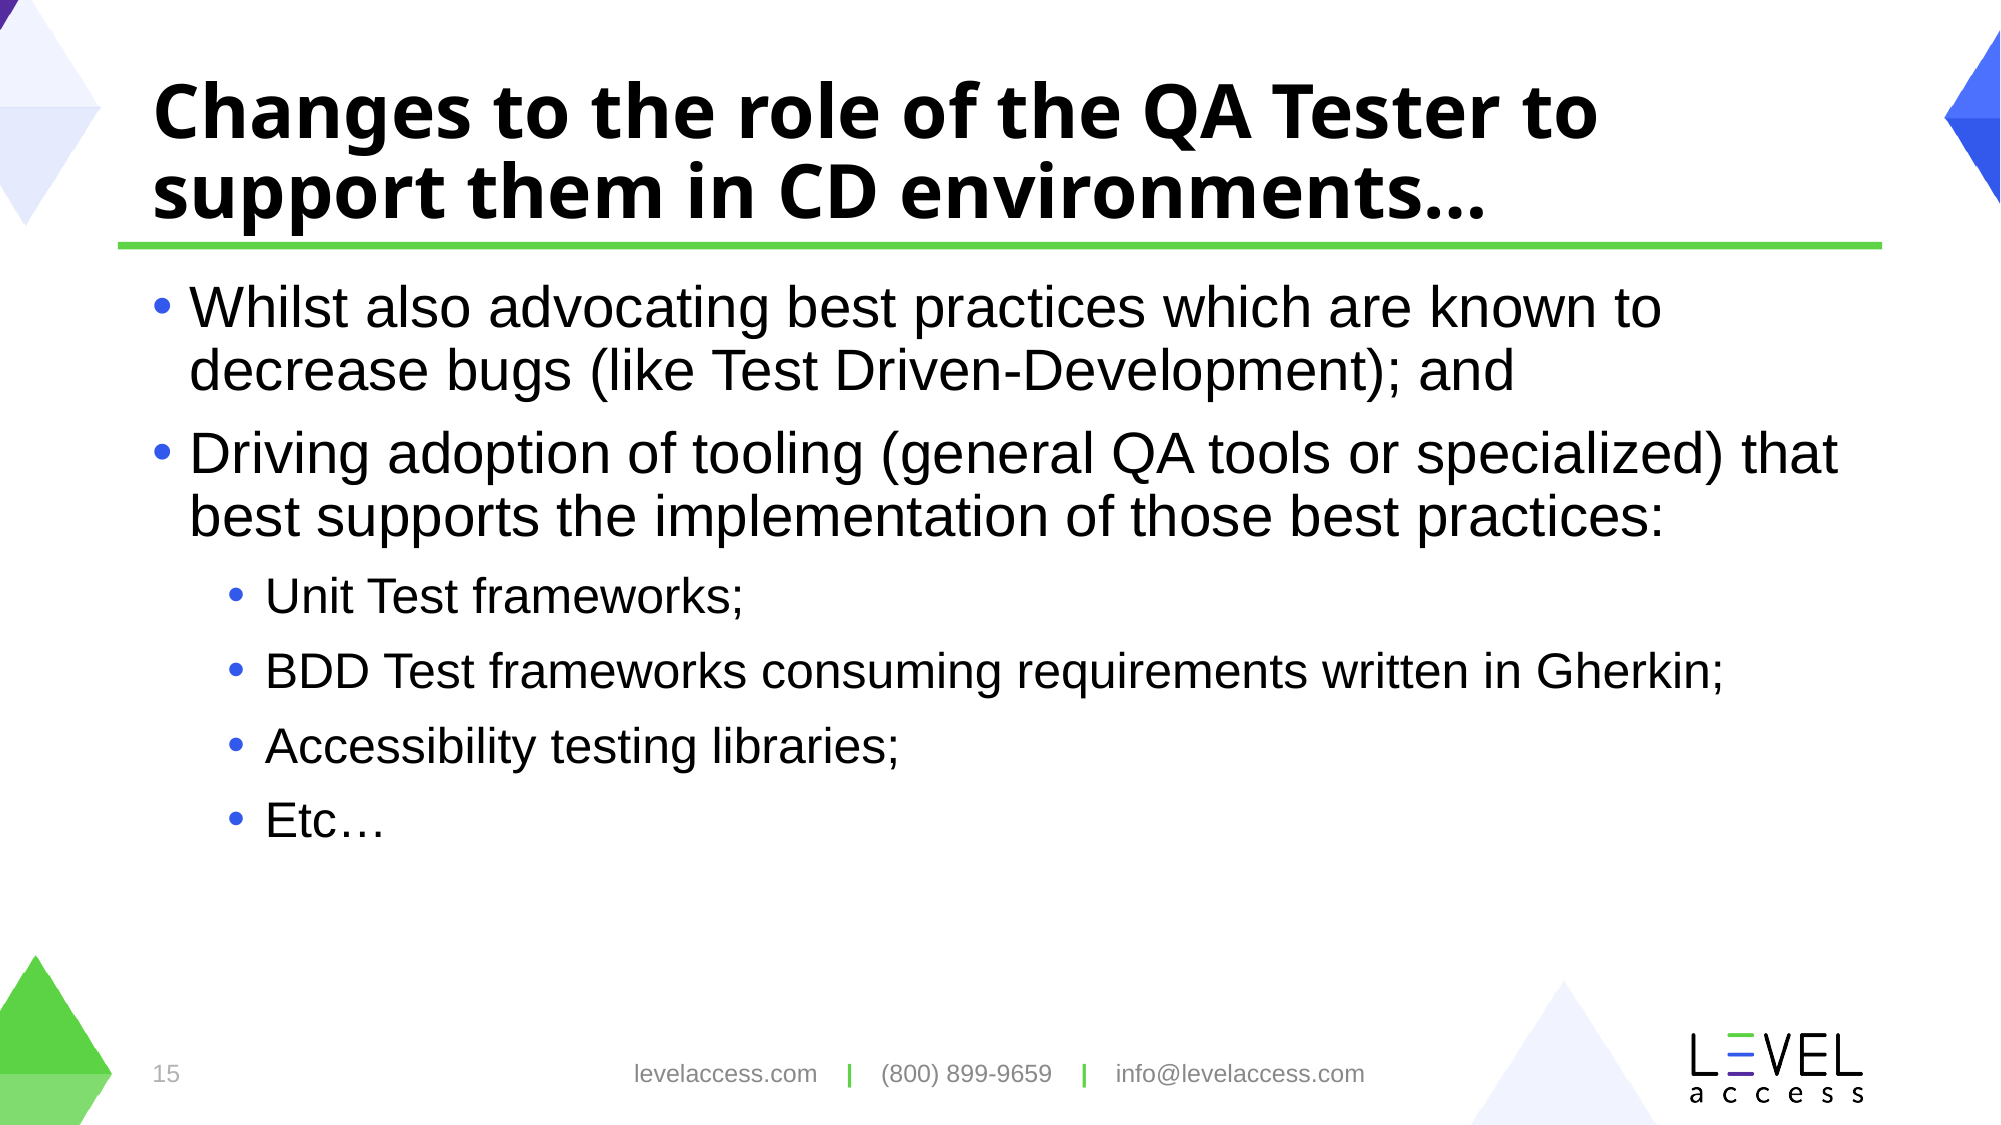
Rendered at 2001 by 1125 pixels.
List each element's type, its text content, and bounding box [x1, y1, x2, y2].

slide_number 15 [137, 1042, 588, 1103]
title Changes to the role of the QA Tester to support them in CD environments… [137, 74, 1863, 243]
footer levelaccess.com | (800) 899-9659 | info@levelaccess.com [598, 1042, 1401, 1103]
list Whilst also advocating best practices which are known to decrease bugs (like Test Driven-Development); and Driving adoption of tooling (general QA tools or specialized) that best supports the implementation of those best practices: Unit Test frameworks; BDD Test frameworks consuming requirements written in Gherkin; Accessibility testing libraries; Etc… [137, 269, 1863, 1014]
picture [0, 0, 2001, 1125]
